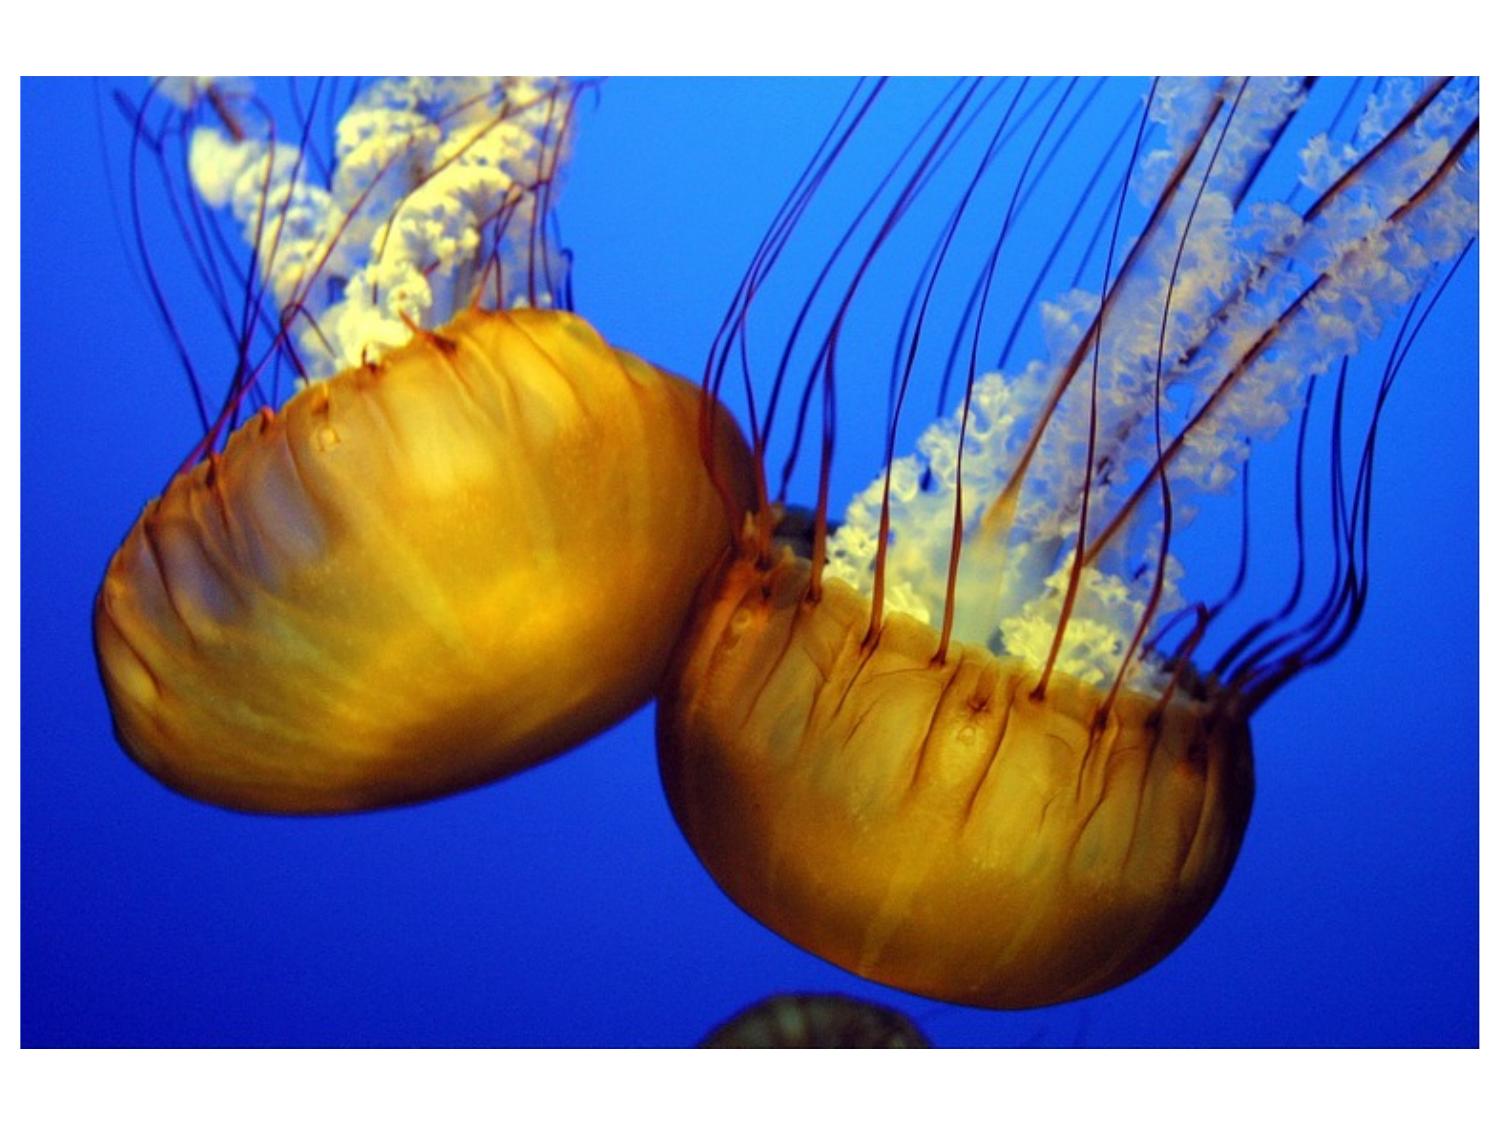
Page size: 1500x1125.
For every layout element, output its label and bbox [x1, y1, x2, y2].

picture [20, 75, 1480, 1050]
